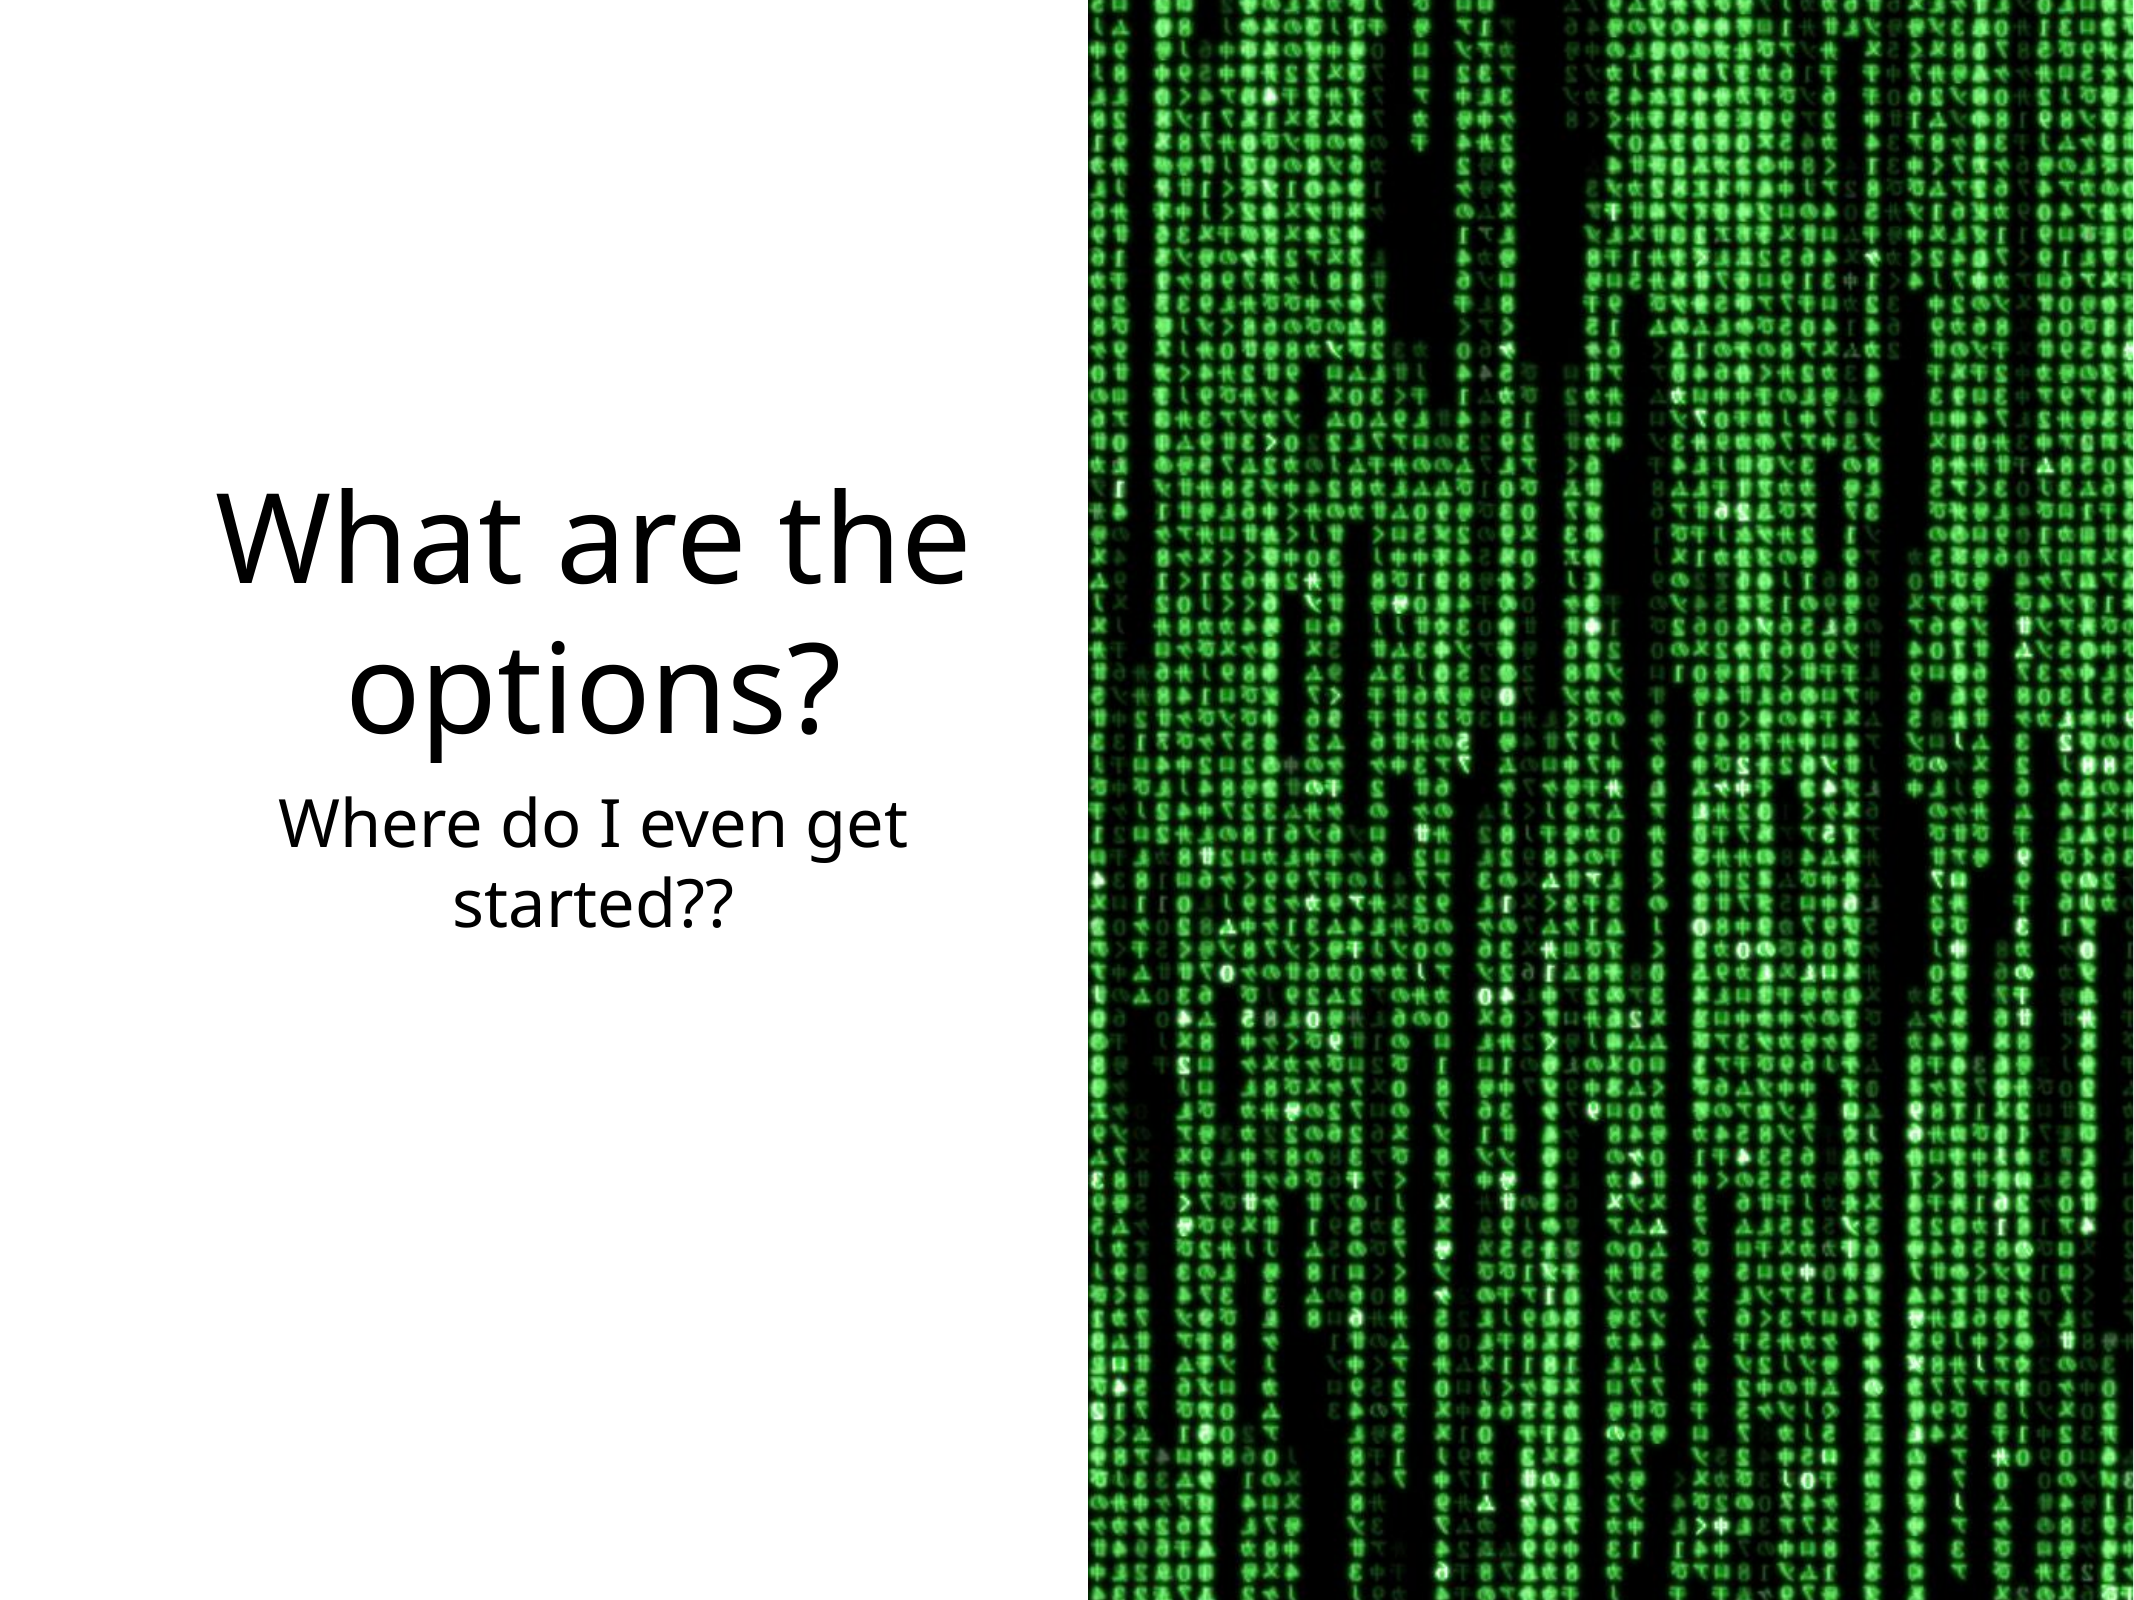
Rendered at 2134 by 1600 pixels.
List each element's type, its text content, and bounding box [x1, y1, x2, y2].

list Where do I even get started?? [155, 780, 1032, 1455]
picture [1088, 0, 2134, 1600]
title What are the options? [155, 103, 1032, 759]
